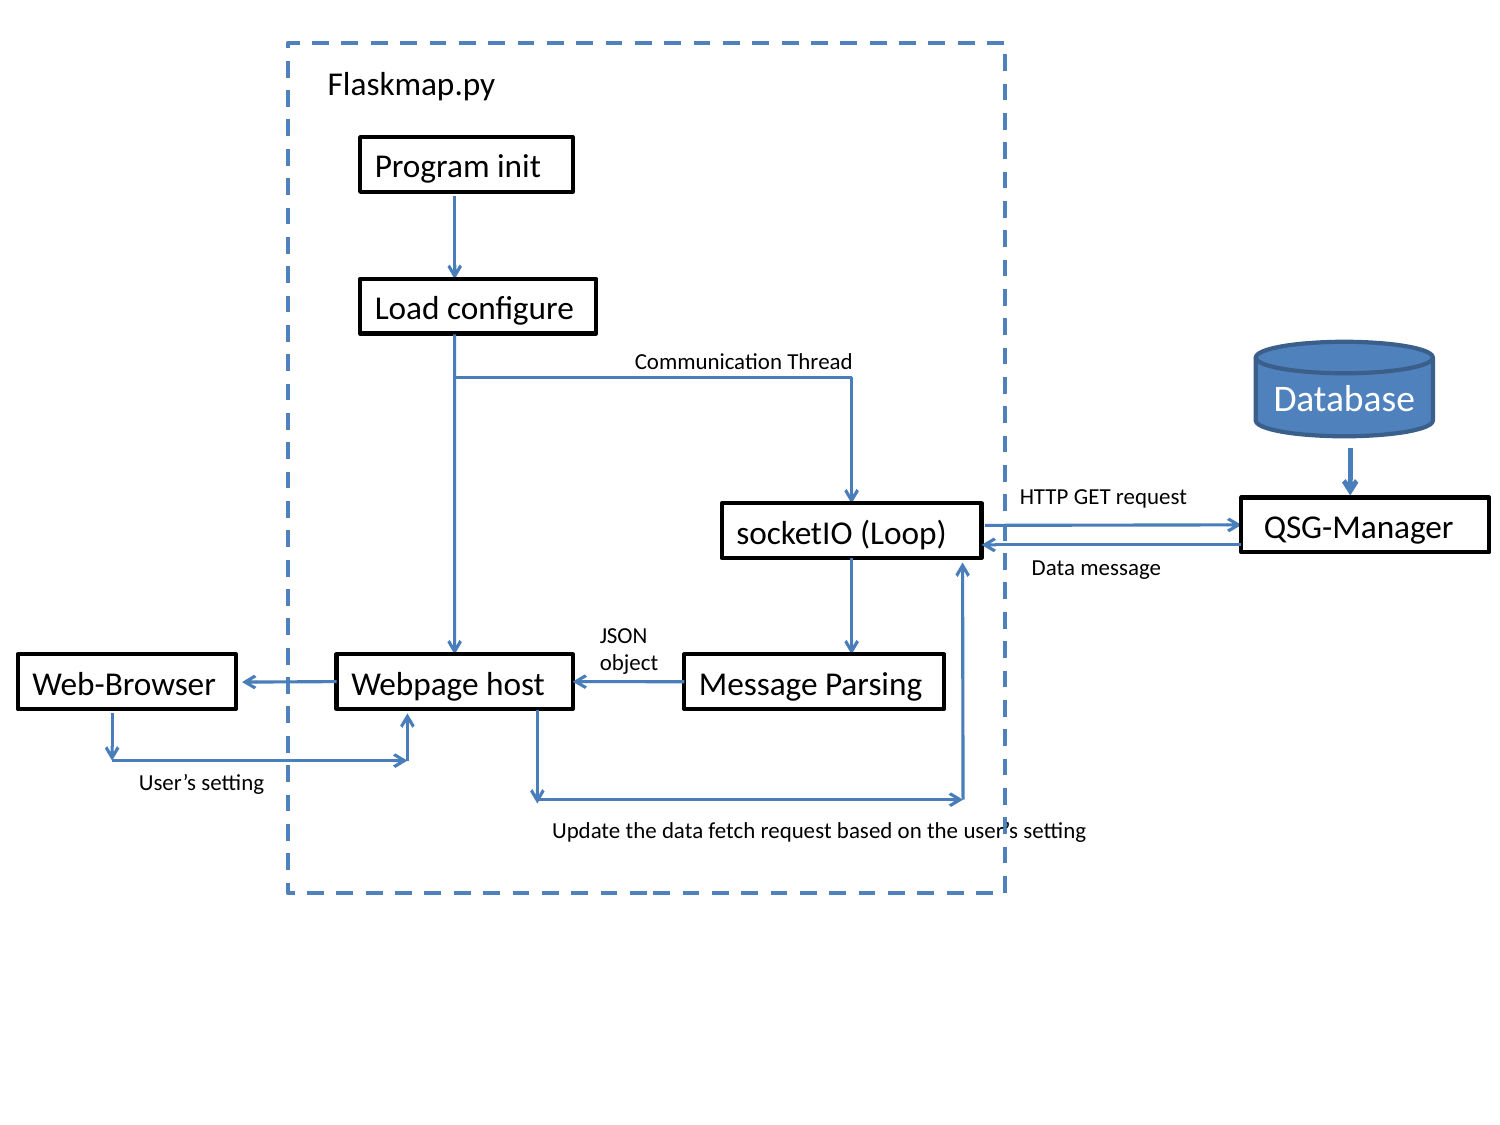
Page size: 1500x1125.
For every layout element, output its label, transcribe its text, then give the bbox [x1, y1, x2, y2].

text_box [286, 41, 1007, 652]
text_box Flaskmap.py [312, 54, 573, 110]
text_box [17, 654, 574, 804]
text_box [286, 813, 1007, 895]
text_box [579, 560, 1007, 807]
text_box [981, 473, 1490, 588]
text_box Program init [358, 135, 575, 194]
text_box Communication Thread [620, 338, 880, 382]
text_box Message Parsing [682, 652, 946, 711]
text_box socketIO (Loop) [720, 501, 976, 560]
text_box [454, 377, 852, 504]
text_box Update the data fetch request based on the user’s setting [537, 807, 1211, 850]
text_box [459, 512, 850, 680]
text_box Load configure [358, 277, 598, 336]
text_box Database [1253, 339, 1436, 439]
text_box JSON object [585, 612, 679, 681]
